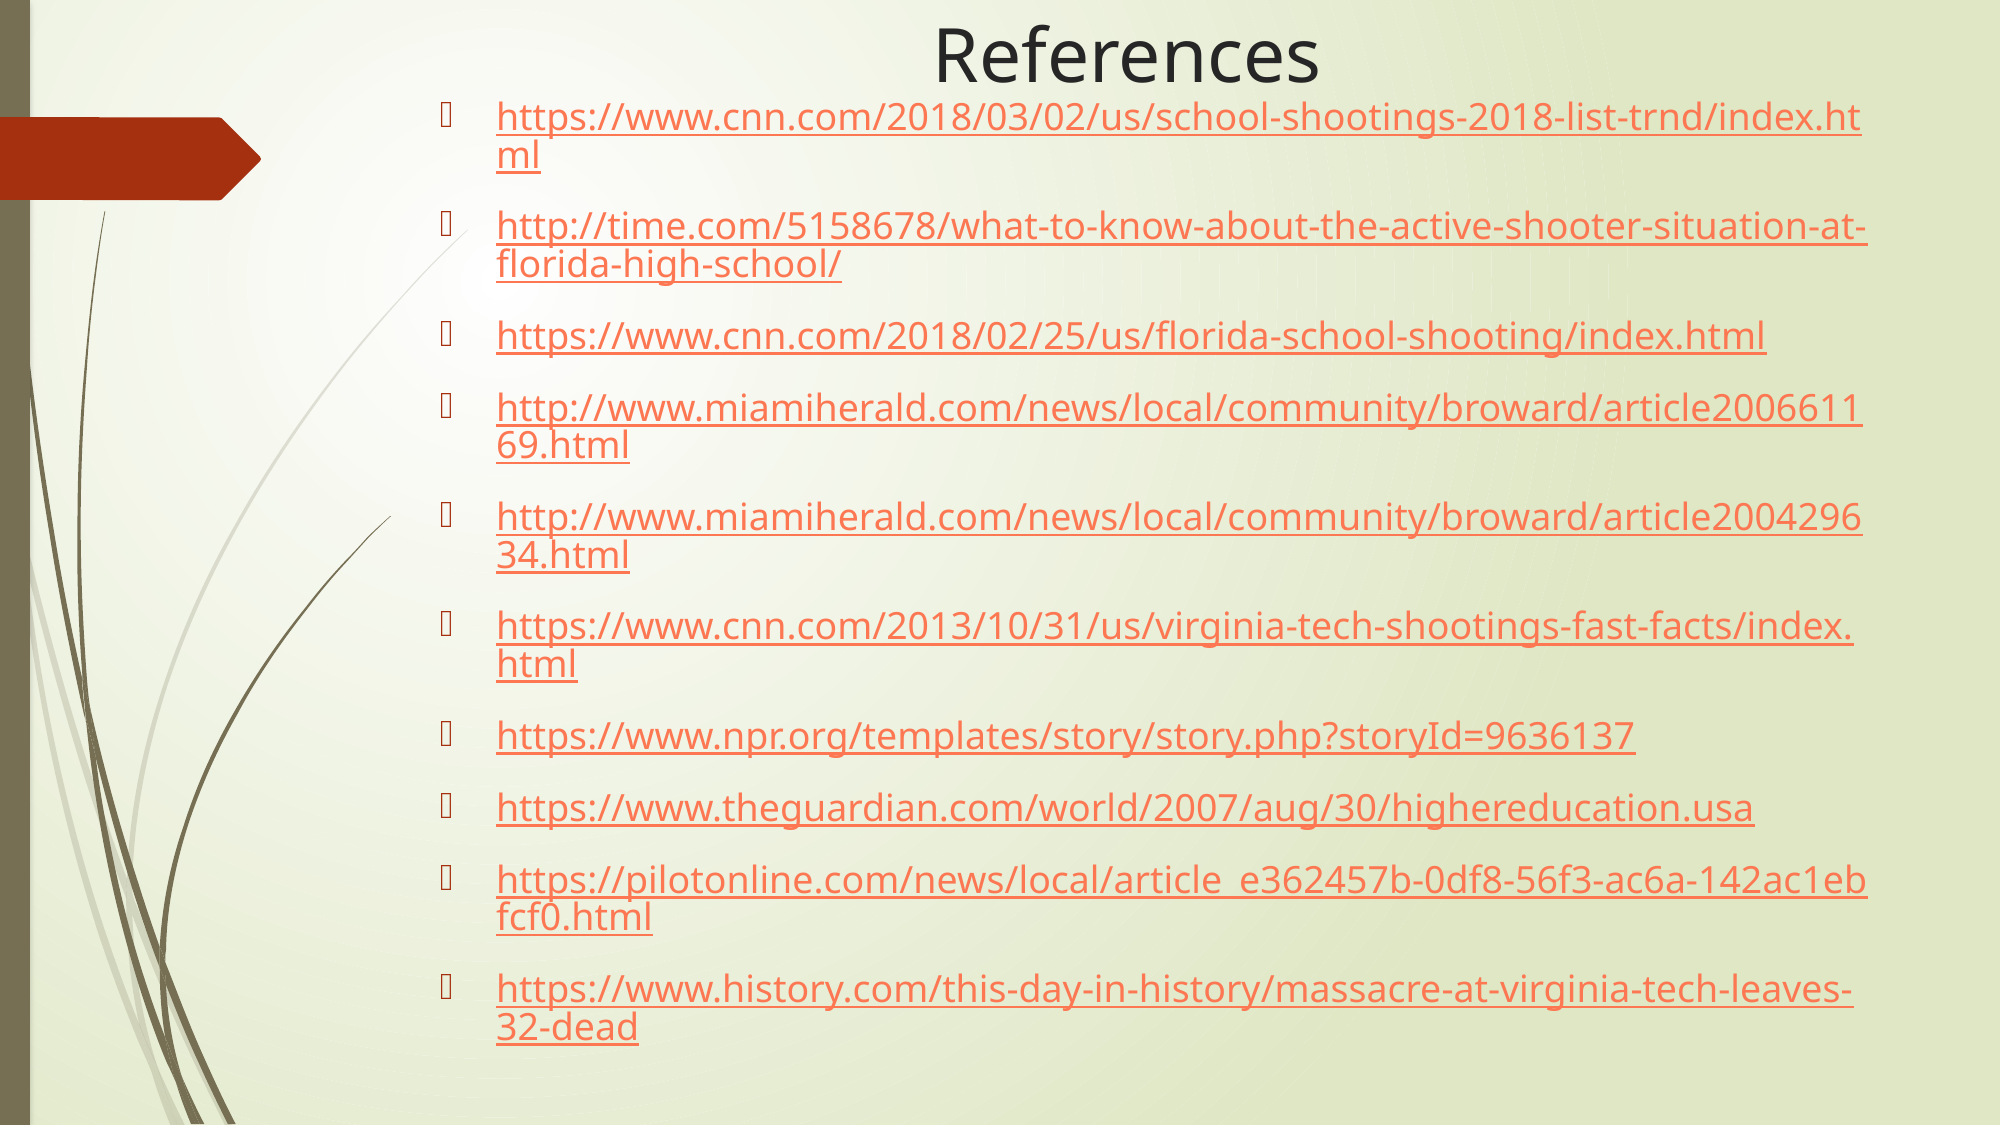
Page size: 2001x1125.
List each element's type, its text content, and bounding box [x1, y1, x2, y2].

list https://www.cnn.com/2018/03/02/us/school-shootings-2018-list-trnd/index.html http://time.com/5158678/what-to-know-about-the-active-shooter-situation-at-florida-high-school/ https://www.cnn.com/2018/02/25/us/florida-school-shooting/index.html http://www.miamiherald.com/news/local/community/broward/article200661169.html http://www.miamiherald.com/news/local/community/broward/article200429634.html https://www.cnn.com/2013/10/31/us/virginia-tech-shootings-fast-facts/index.html https://www.npr.org/templates/story/story.php?storyId=9636137 https://www.theguardian.com/world/2007/aug/30/highereducation.usa https://pilotonline.com/news/local/article_e362457b-0df8-56f3-ac6a-142ac1ebfcf0.html https://www.history.com/this-day-in-history/massacre-at-virginia-tech-leaves-32-dead [424, 85, 1888, 1108]
title References [405, 0, 1868, 211]
